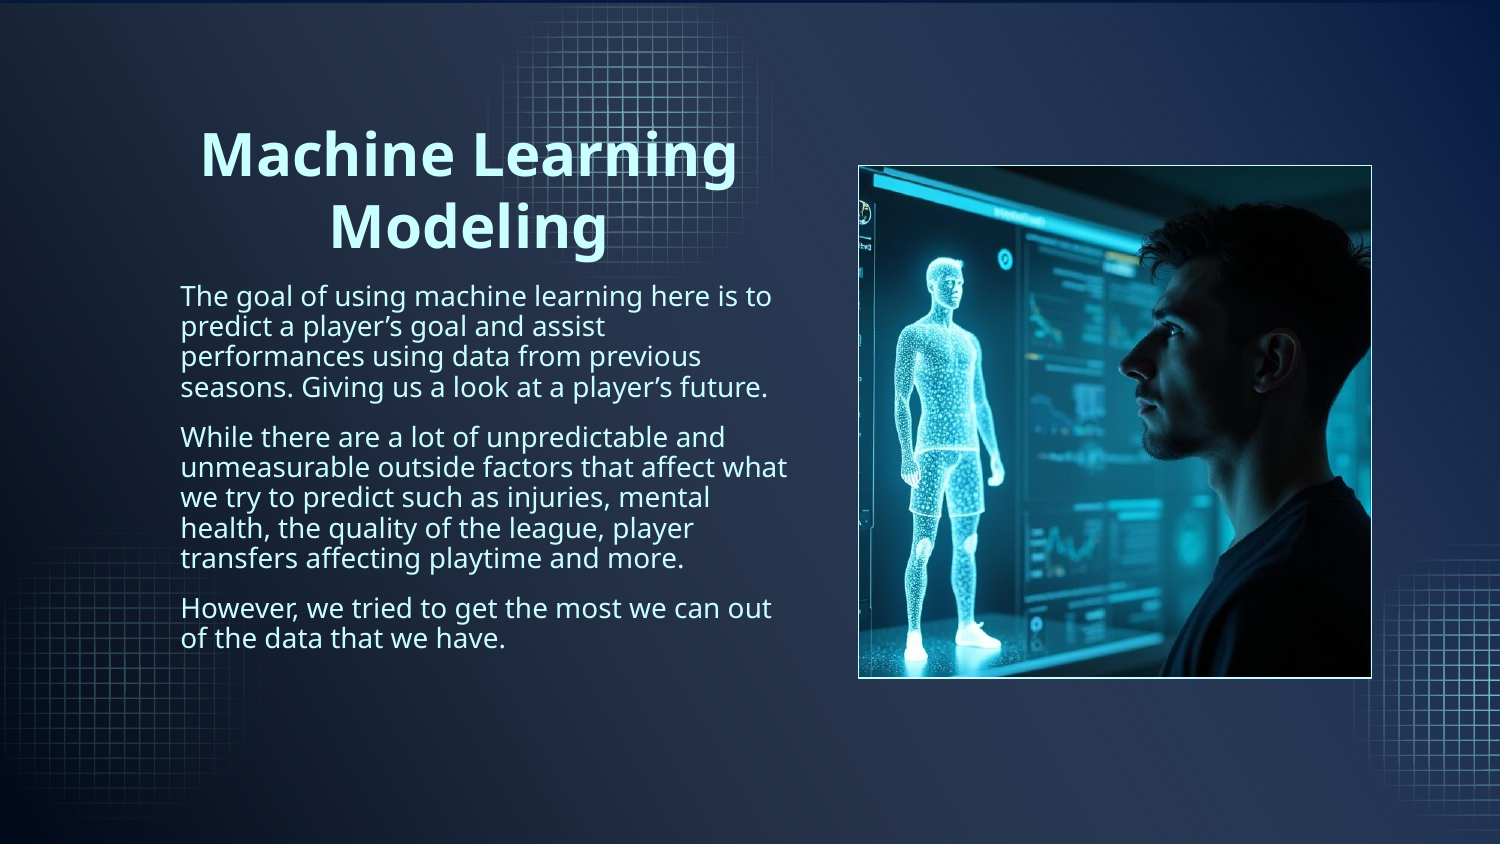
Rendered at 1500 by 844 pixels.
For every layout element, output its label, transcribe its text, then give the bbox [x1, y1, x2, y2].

picture [0, 0, 1500, 844]
subtitle The goal of using machine learning here is to predict a player’s goal and assist performances using data from previous seasons. Giving us a look at a player’s future. While there are a lot of unpredictable and unmeasurable outside factors that affect what we try to predict such as injuries, mental health, the quality of the league, player transfers affecting playtime and more. However, we tried to get the most we can out of the data that we have. [129, 266, 810, 717]
title Machine Learning Modeling [180, 92, 759, 266]
